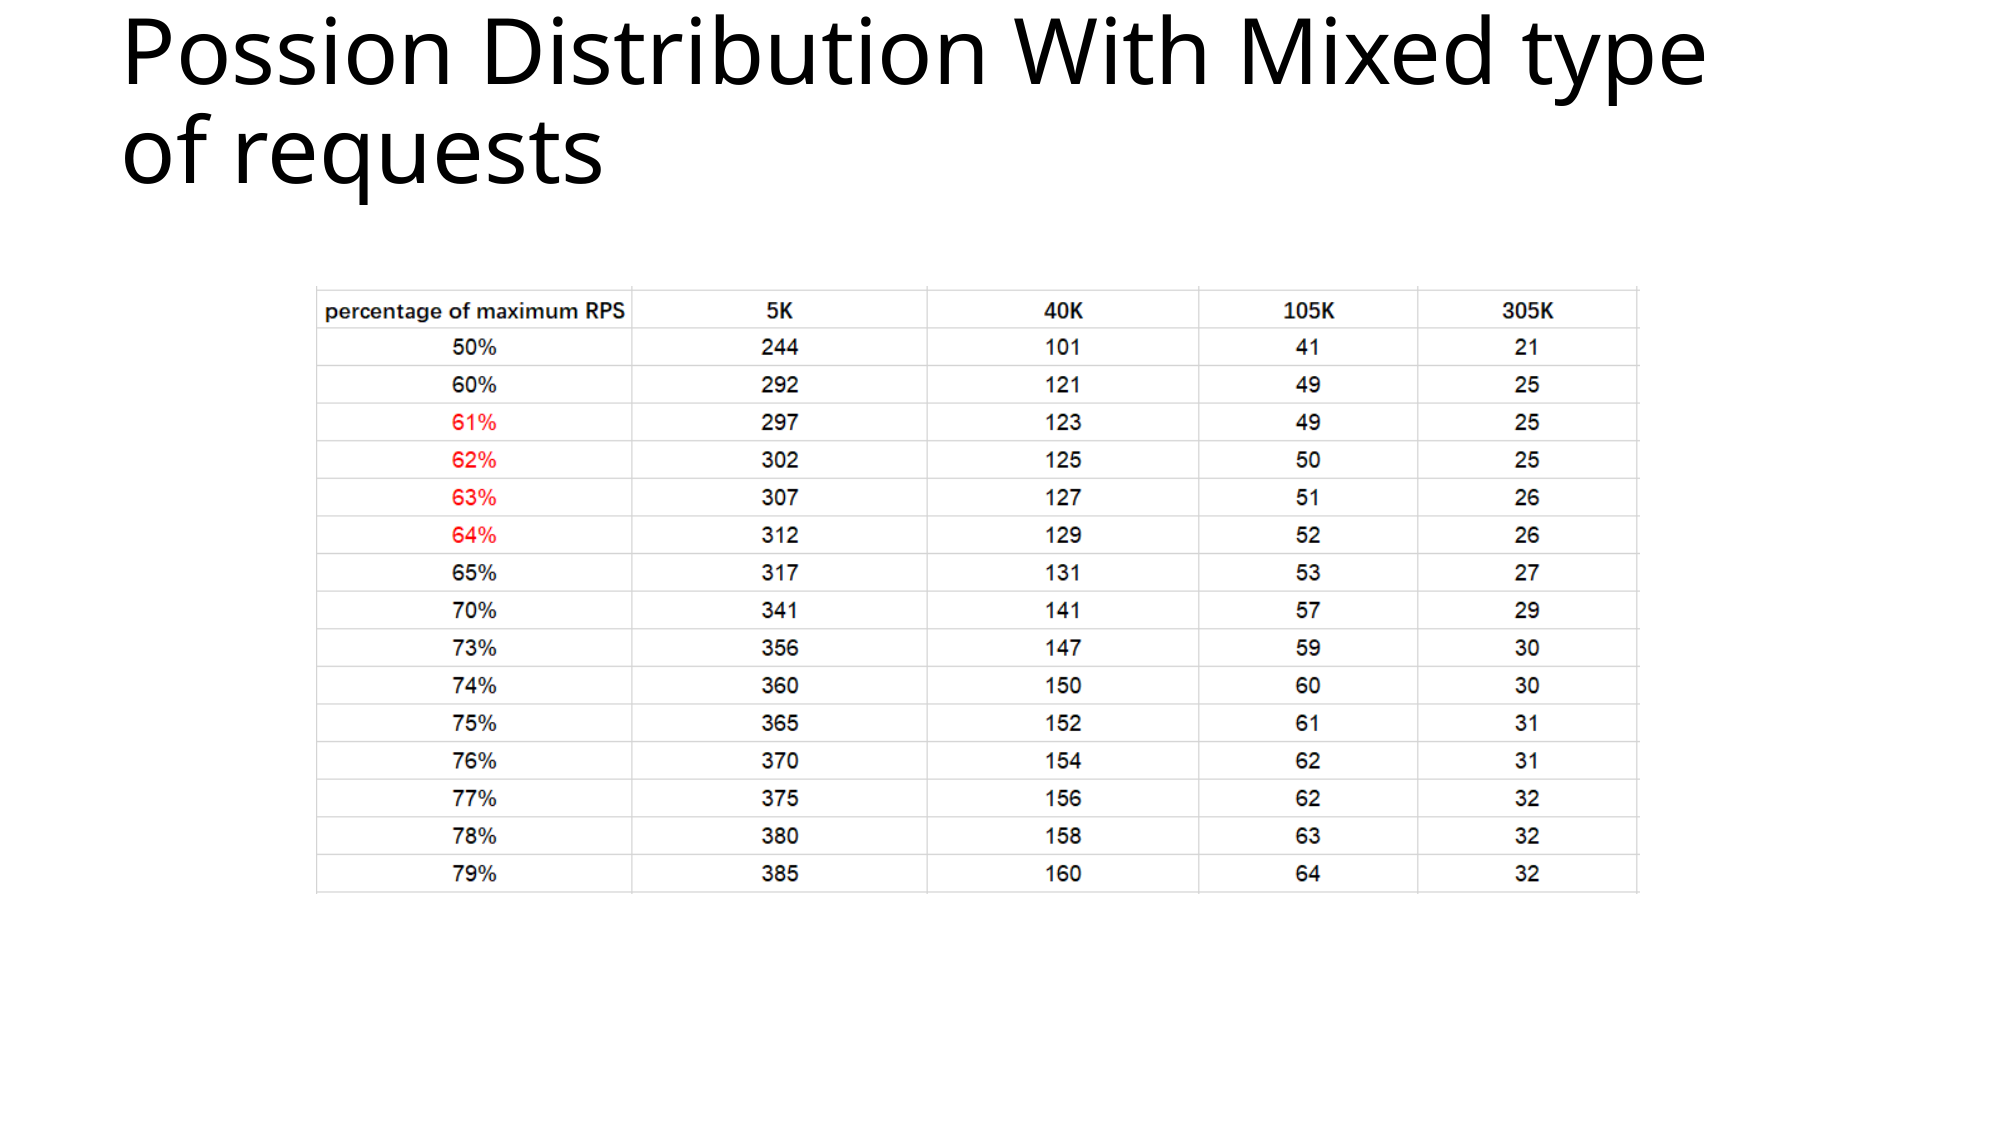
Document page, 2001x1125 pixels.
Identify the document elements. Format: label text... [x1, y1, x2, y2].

title Possion Distribution With Mixed type of requests [105, 0, 1831, 213]
picture [316, 286, 1640, 894]
